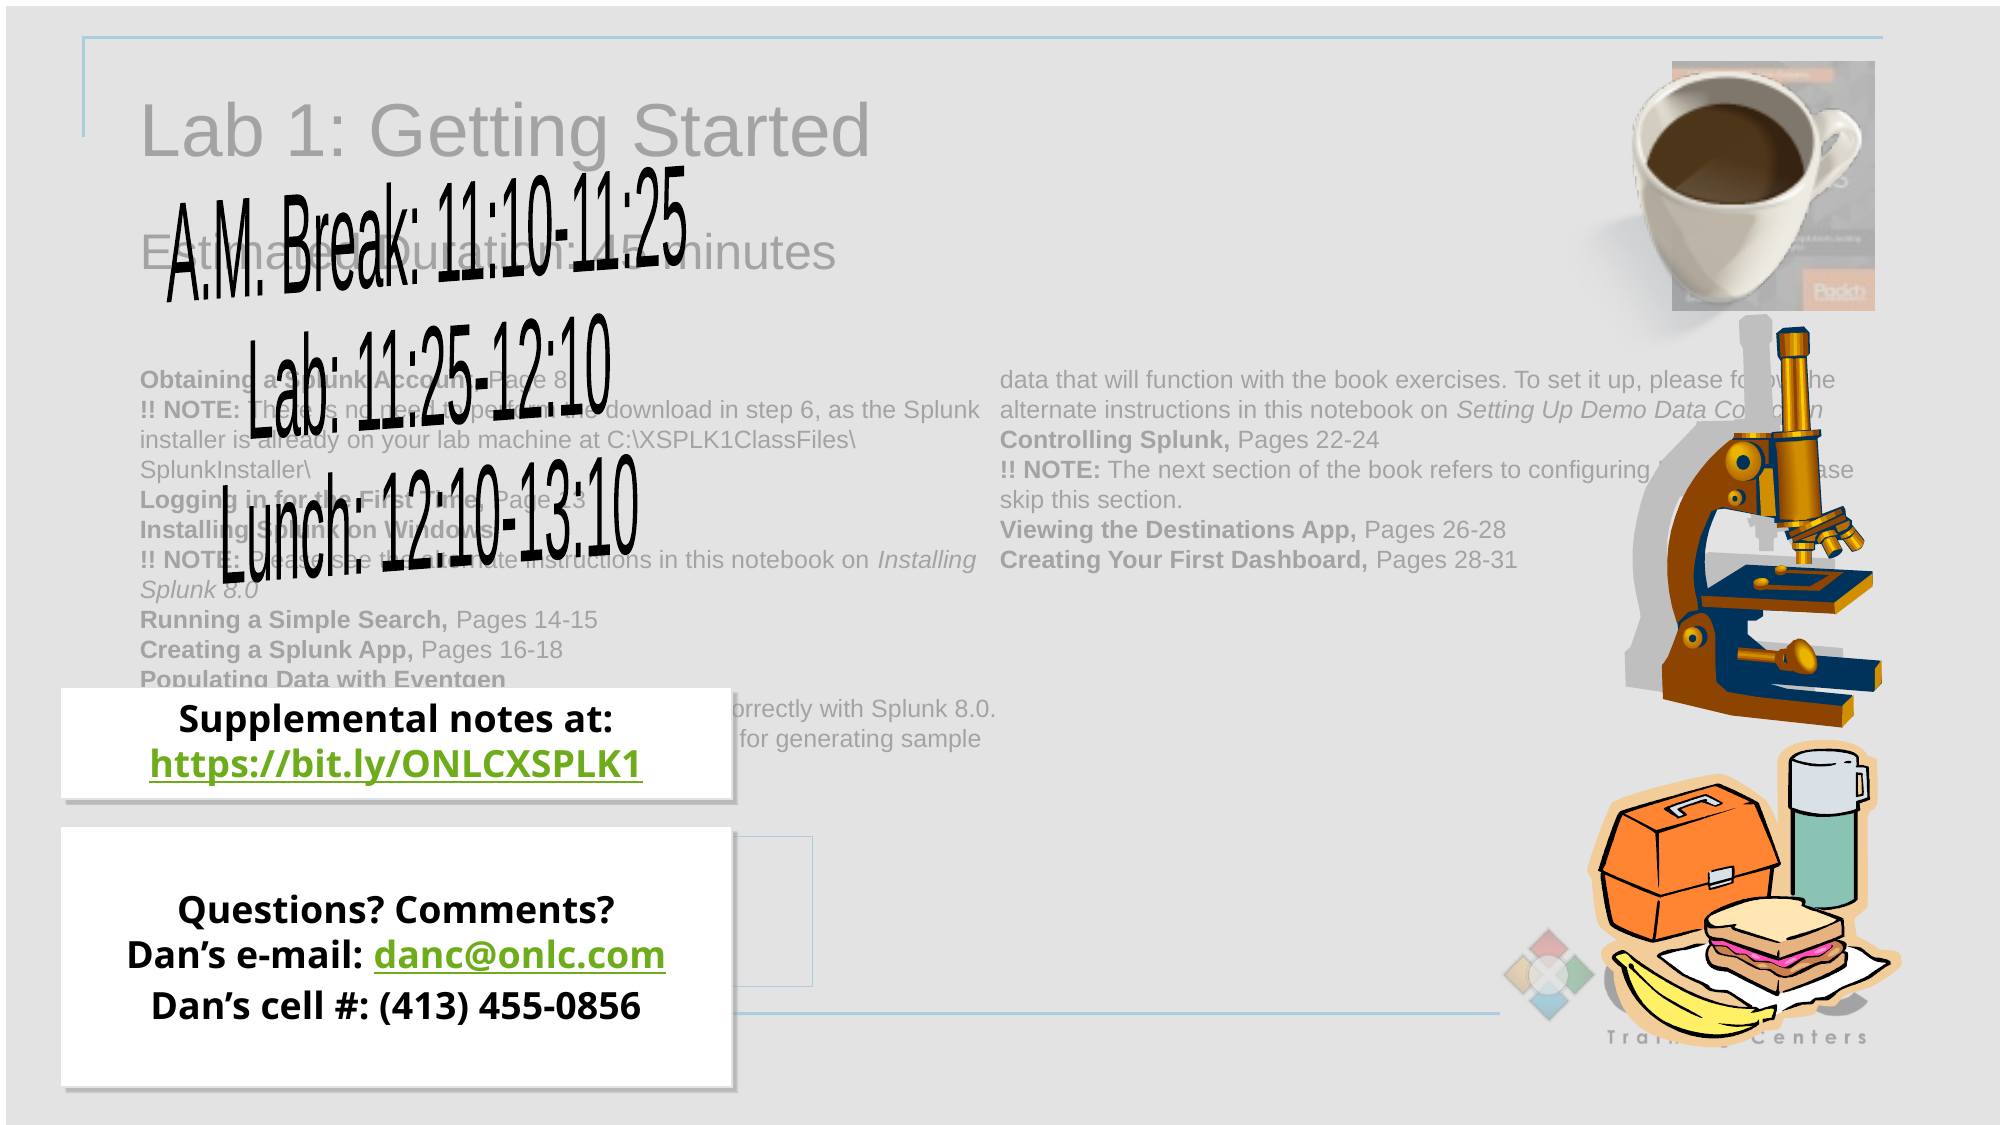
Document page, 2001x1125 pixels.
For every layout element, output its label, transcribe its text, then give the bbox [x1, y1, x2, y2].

text_box [0, 0, 2000, 1125]
picture [1586, 734, 1908, 1053]
text_box Questions? Comments? Dan’s e-mail: danc@onlc.com Dan’s cell #: (413) 455-0856 [60, 826, 732, 1088]
picture [1548, 35, 1897, 728]
text_box Supplemental notes at: https://bit.ly/ONLCXSPLK1 [60, 687, 732, 800]
